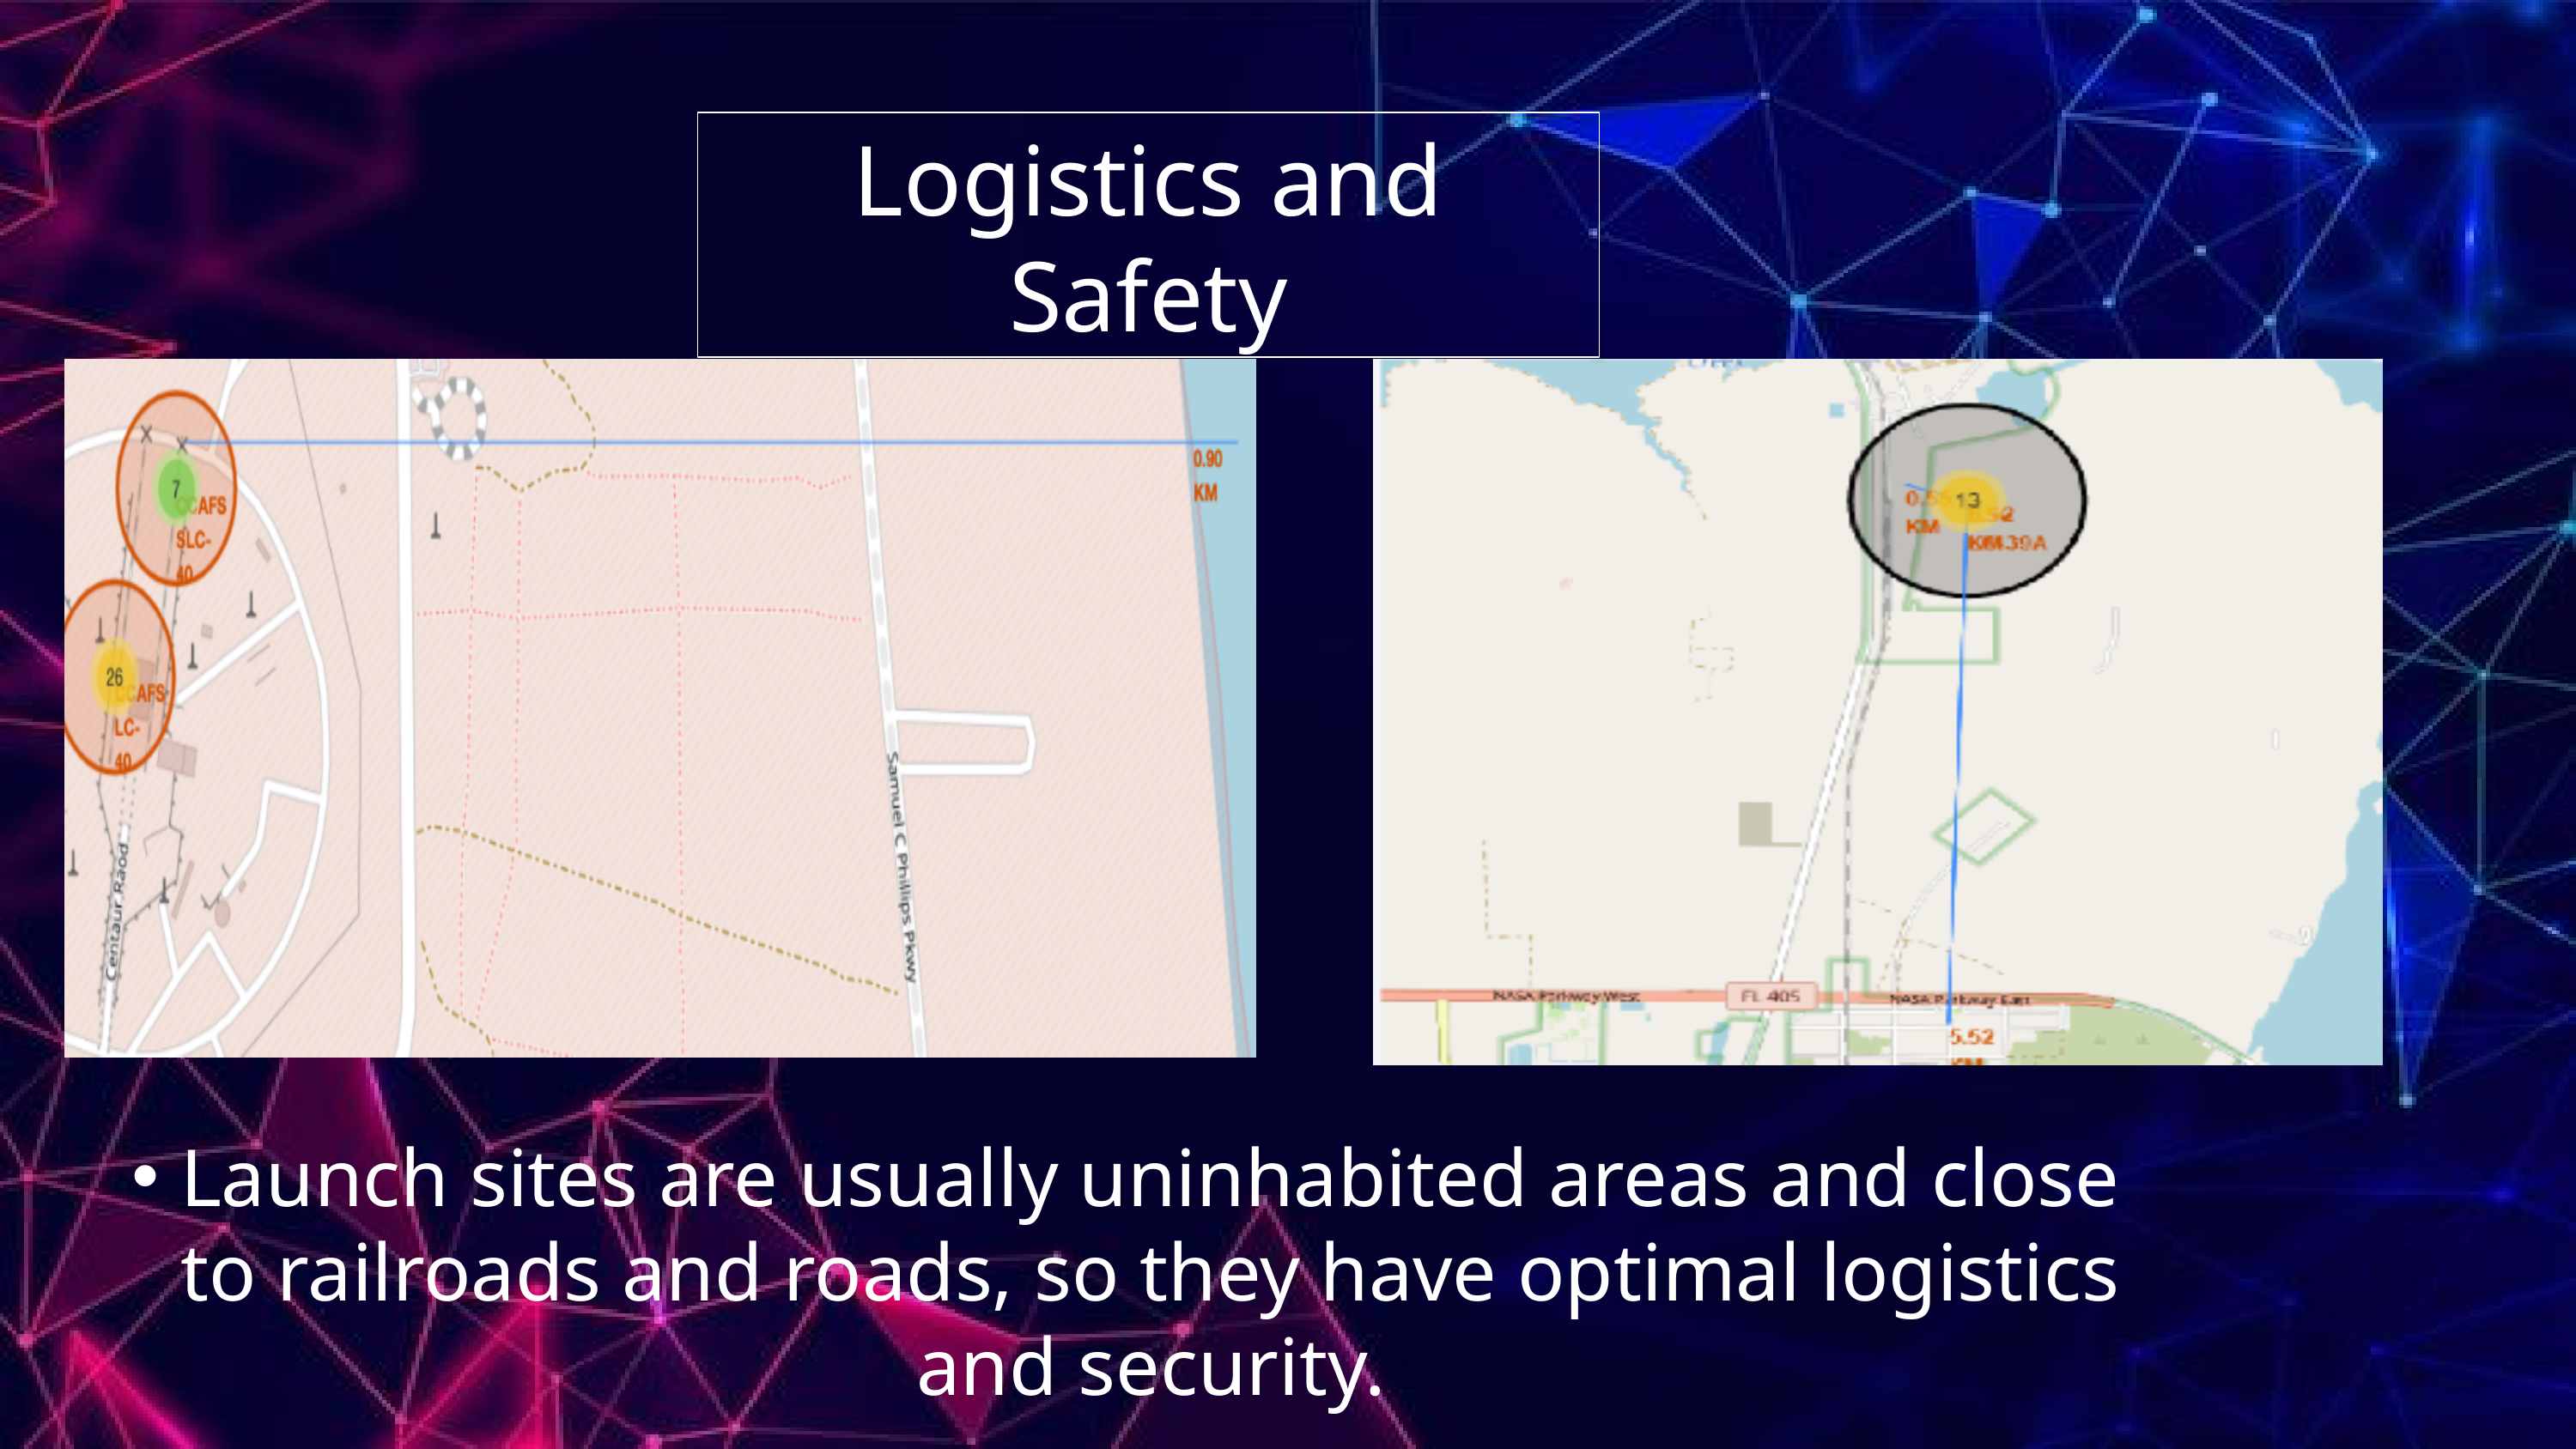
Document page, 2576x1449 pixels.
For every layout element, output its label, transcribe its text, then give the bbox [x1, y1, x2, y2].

text_box Launch sites are usually uninhabited areas and close to railroads and roads, so they have optimal logistics and security. [107, 1121, 2147, 1417]
picture [0, 0, 2576, 1449]
text_box Logistics and Safety [697, 112, 1600, 357]
